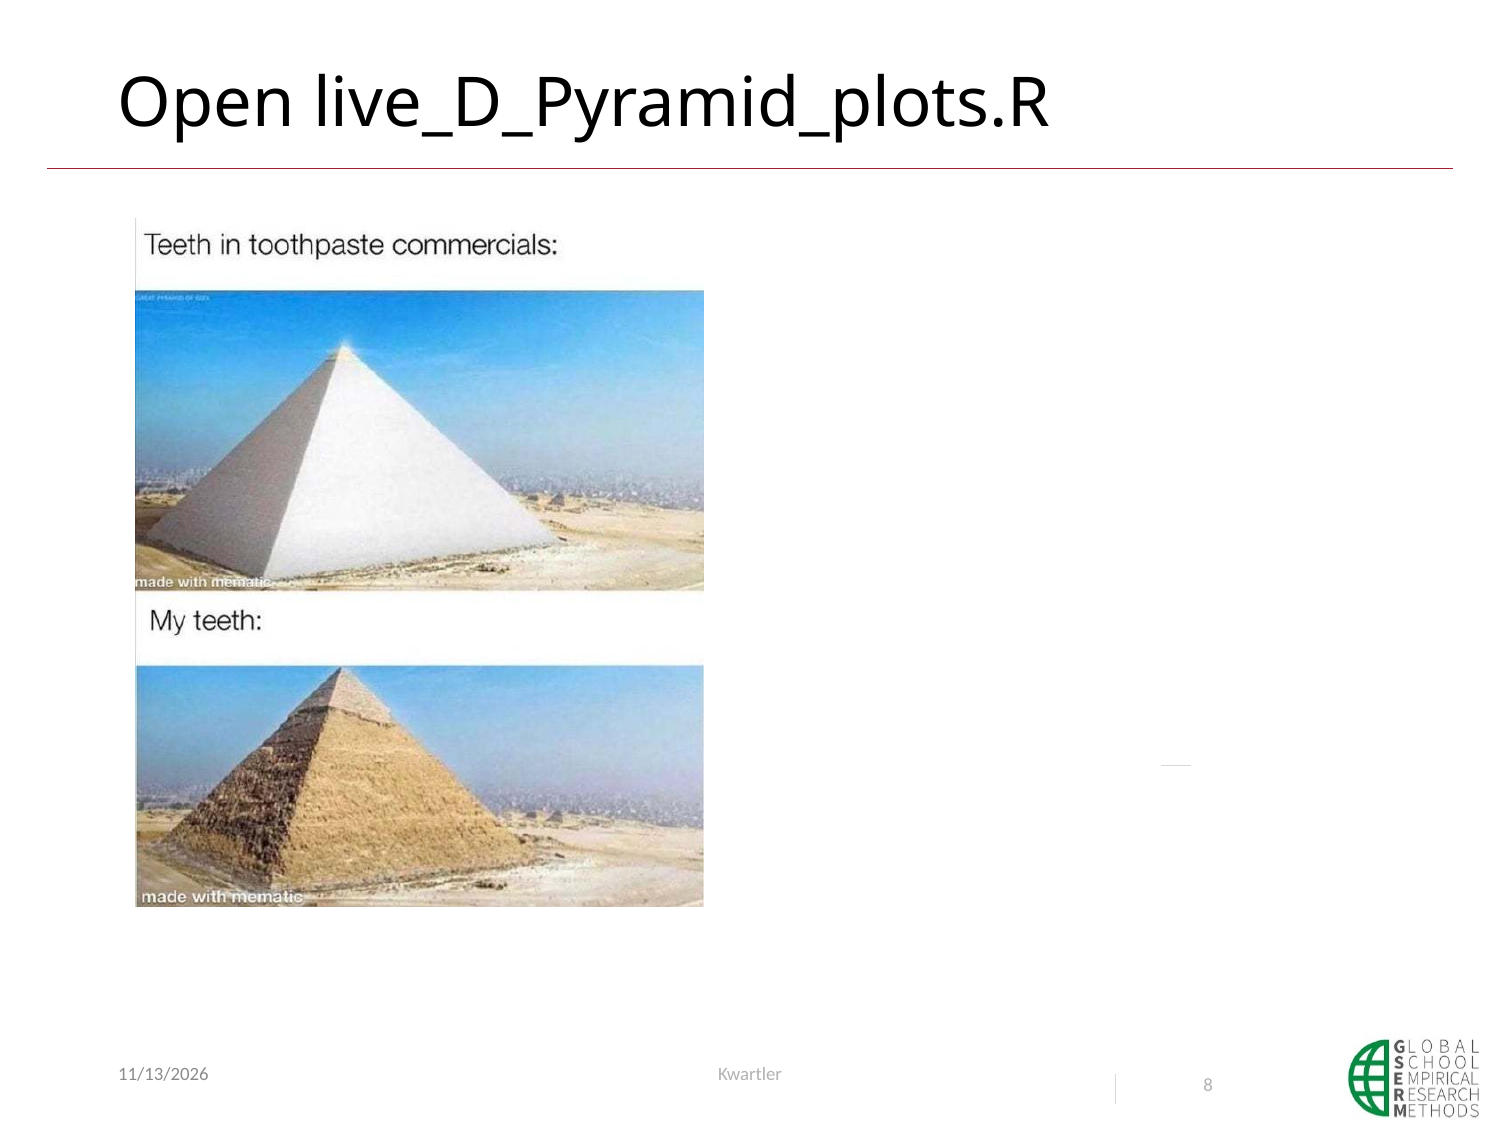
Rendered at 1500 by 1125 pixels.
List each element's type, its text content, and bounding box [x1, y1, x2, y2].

picture [135, 218, 704, 907]
footer Kwartler [496, 1042, 1004, 1103]
picture [1342, 1031, 1500, 1120]
title Open ﻿live_D_Pyramid_plots.R [103, 59, 1397, 157]
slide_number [103, 1042, 441, 1103]
slide_number 8 [1188, 1042, 1330, 1103]
